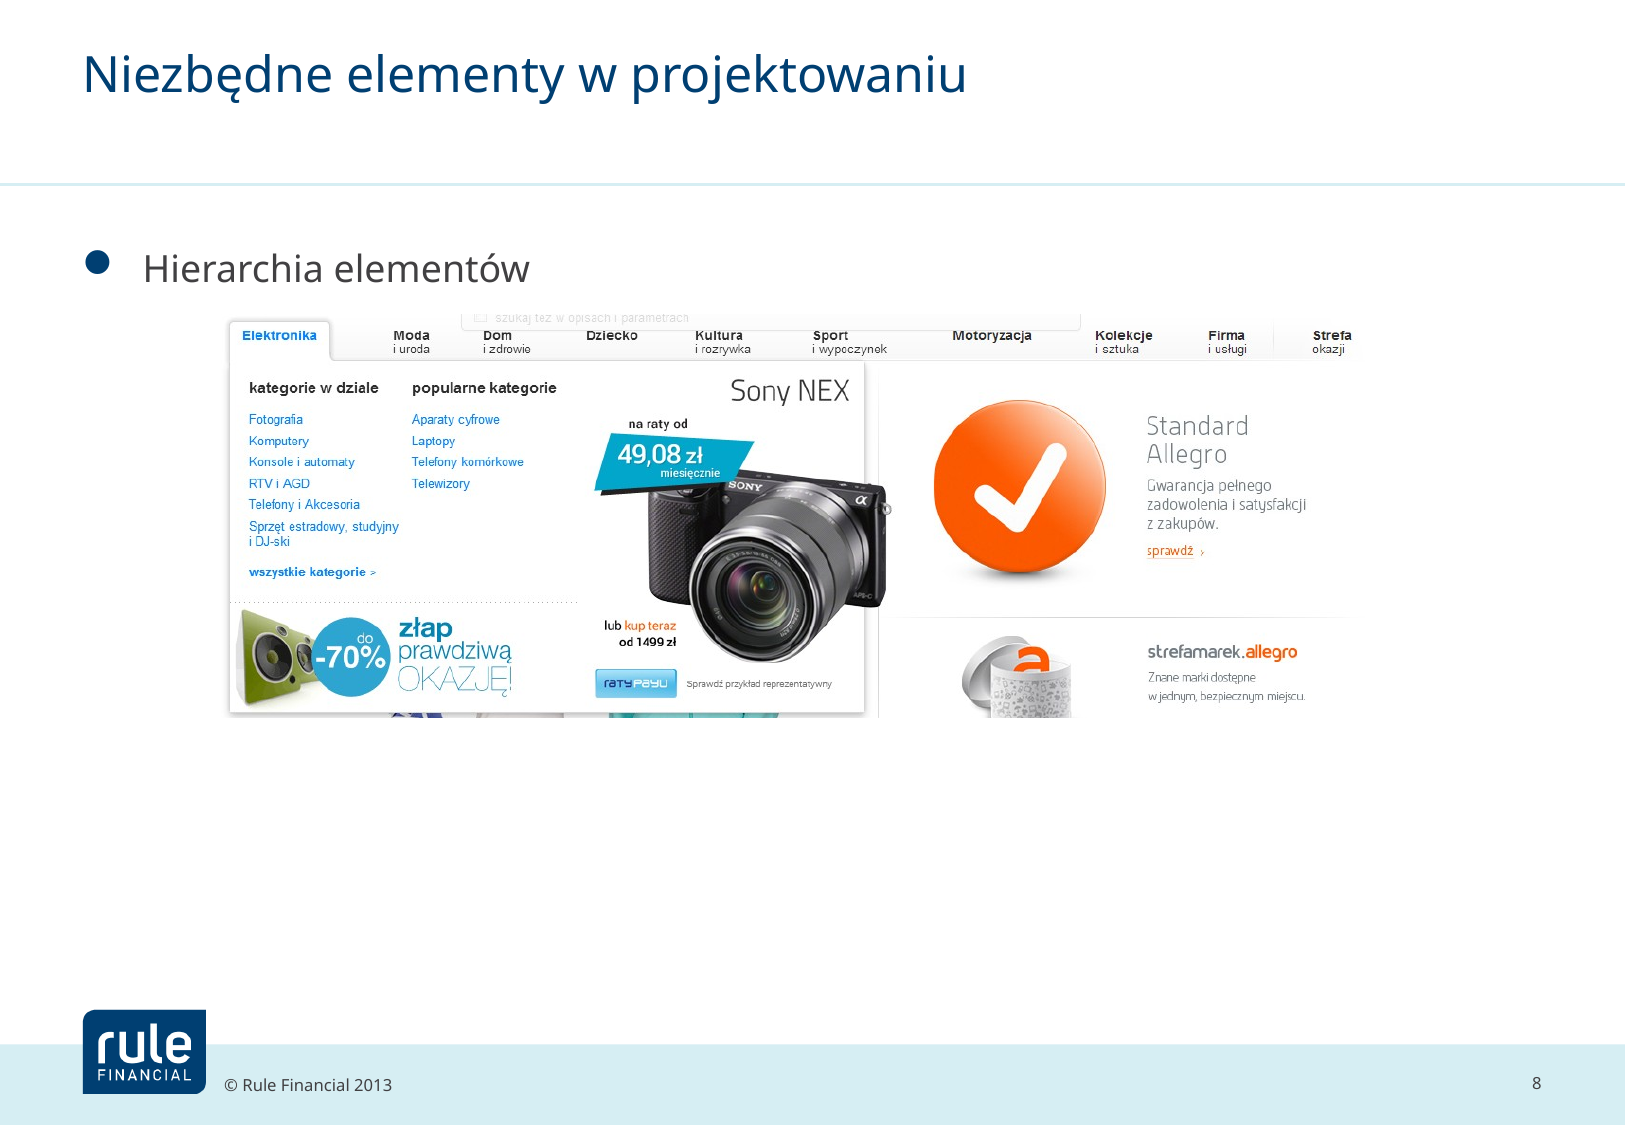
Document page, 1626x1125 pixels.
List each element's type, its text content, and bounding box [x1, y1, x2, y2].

list Hierarchia elementów [82, 220, 1545, 988]
picture [221, 314, 1380, 718]
picture [82, 1009, 236, 1094]
title Niezbędne elementy w projektowaniu [82, 42, 1545, 177]
